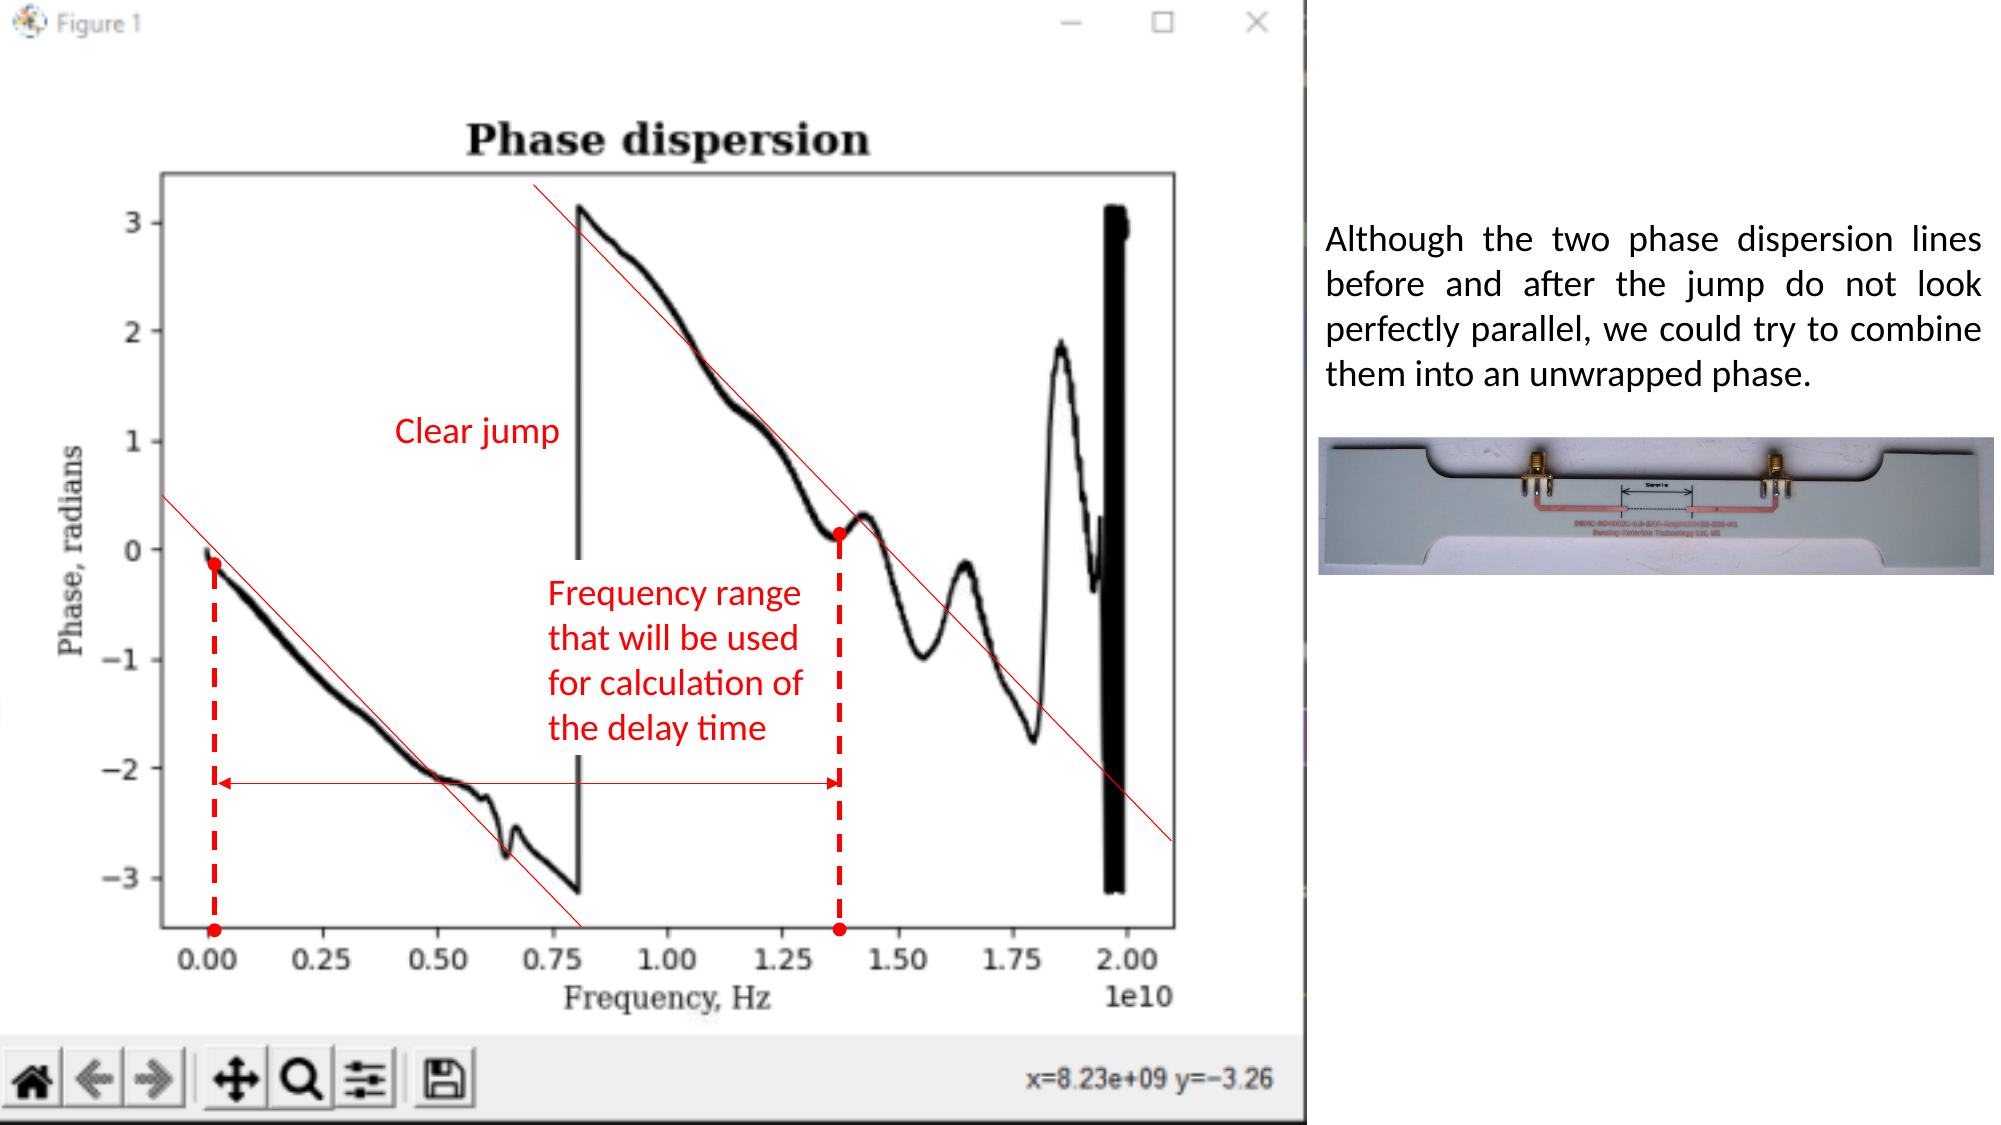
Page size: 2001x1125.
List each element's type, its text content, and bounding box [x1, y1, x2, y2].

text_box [533, 184, 1172, 841]
text_box Although the two phase dispersion lines before and after the jump do not look perfectly parallel, we could try to combine them into an unwrapped phase. [1310, 206, 1998, 402]
picture [1318, 437, 1994, 575]
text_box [161, 495, 582, 927]
picture [0, 0, 1307, 1125]
